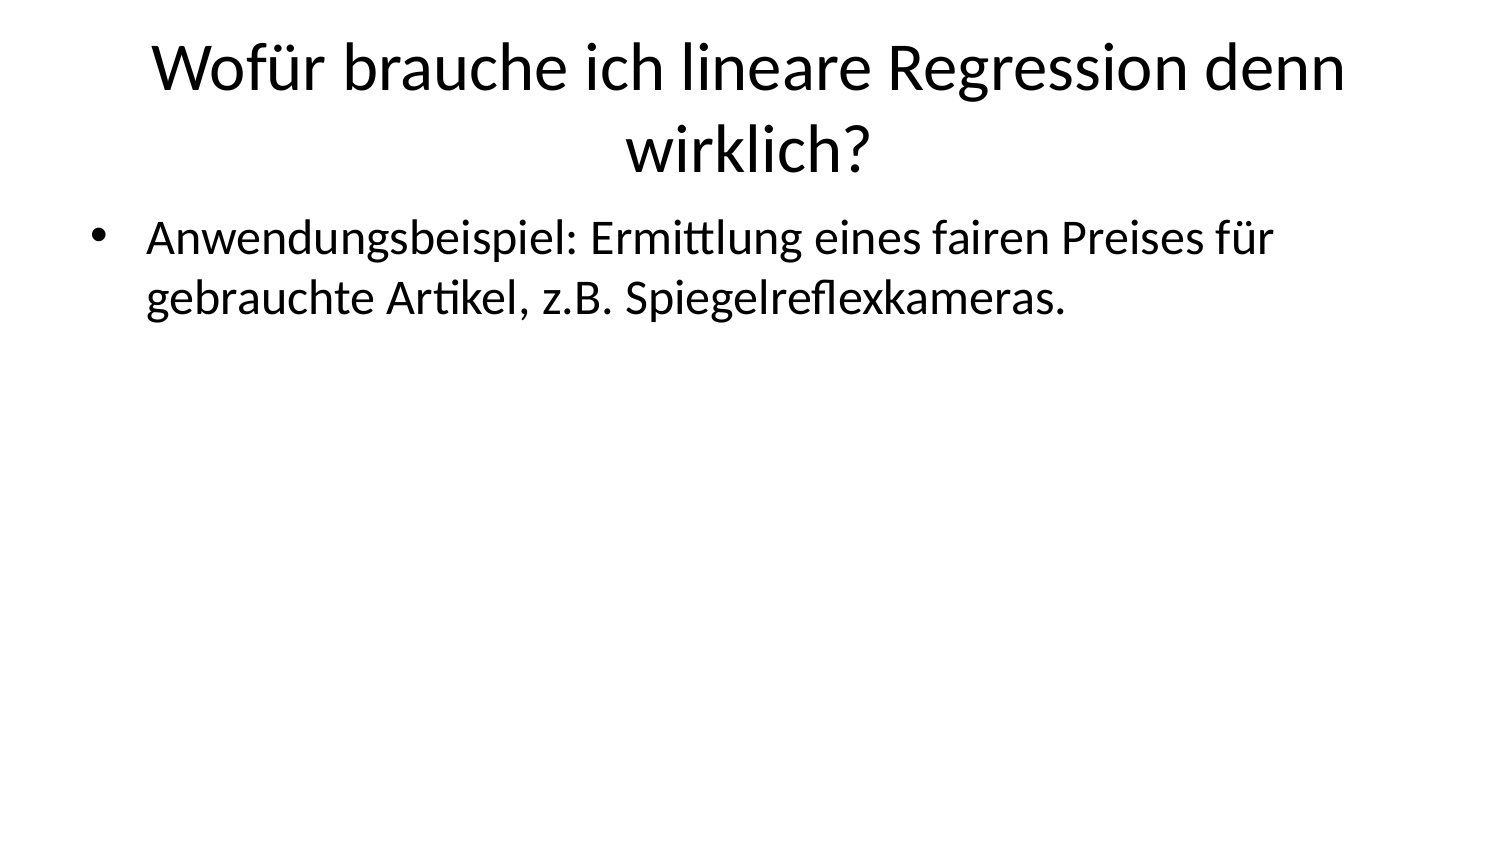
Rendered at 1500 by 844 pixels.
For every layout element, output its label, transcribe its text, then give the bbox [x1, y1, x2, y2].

title Wofür brauche ich lineare Regression denn wirklich? [75, 33, 1425, 175]
list Anwendungsbeispiel: Ermittlung eines fairen Preises für gebrauchte Artikel, z.B. Spiegelreflexkameras. [75, 196, 1425, 754]
